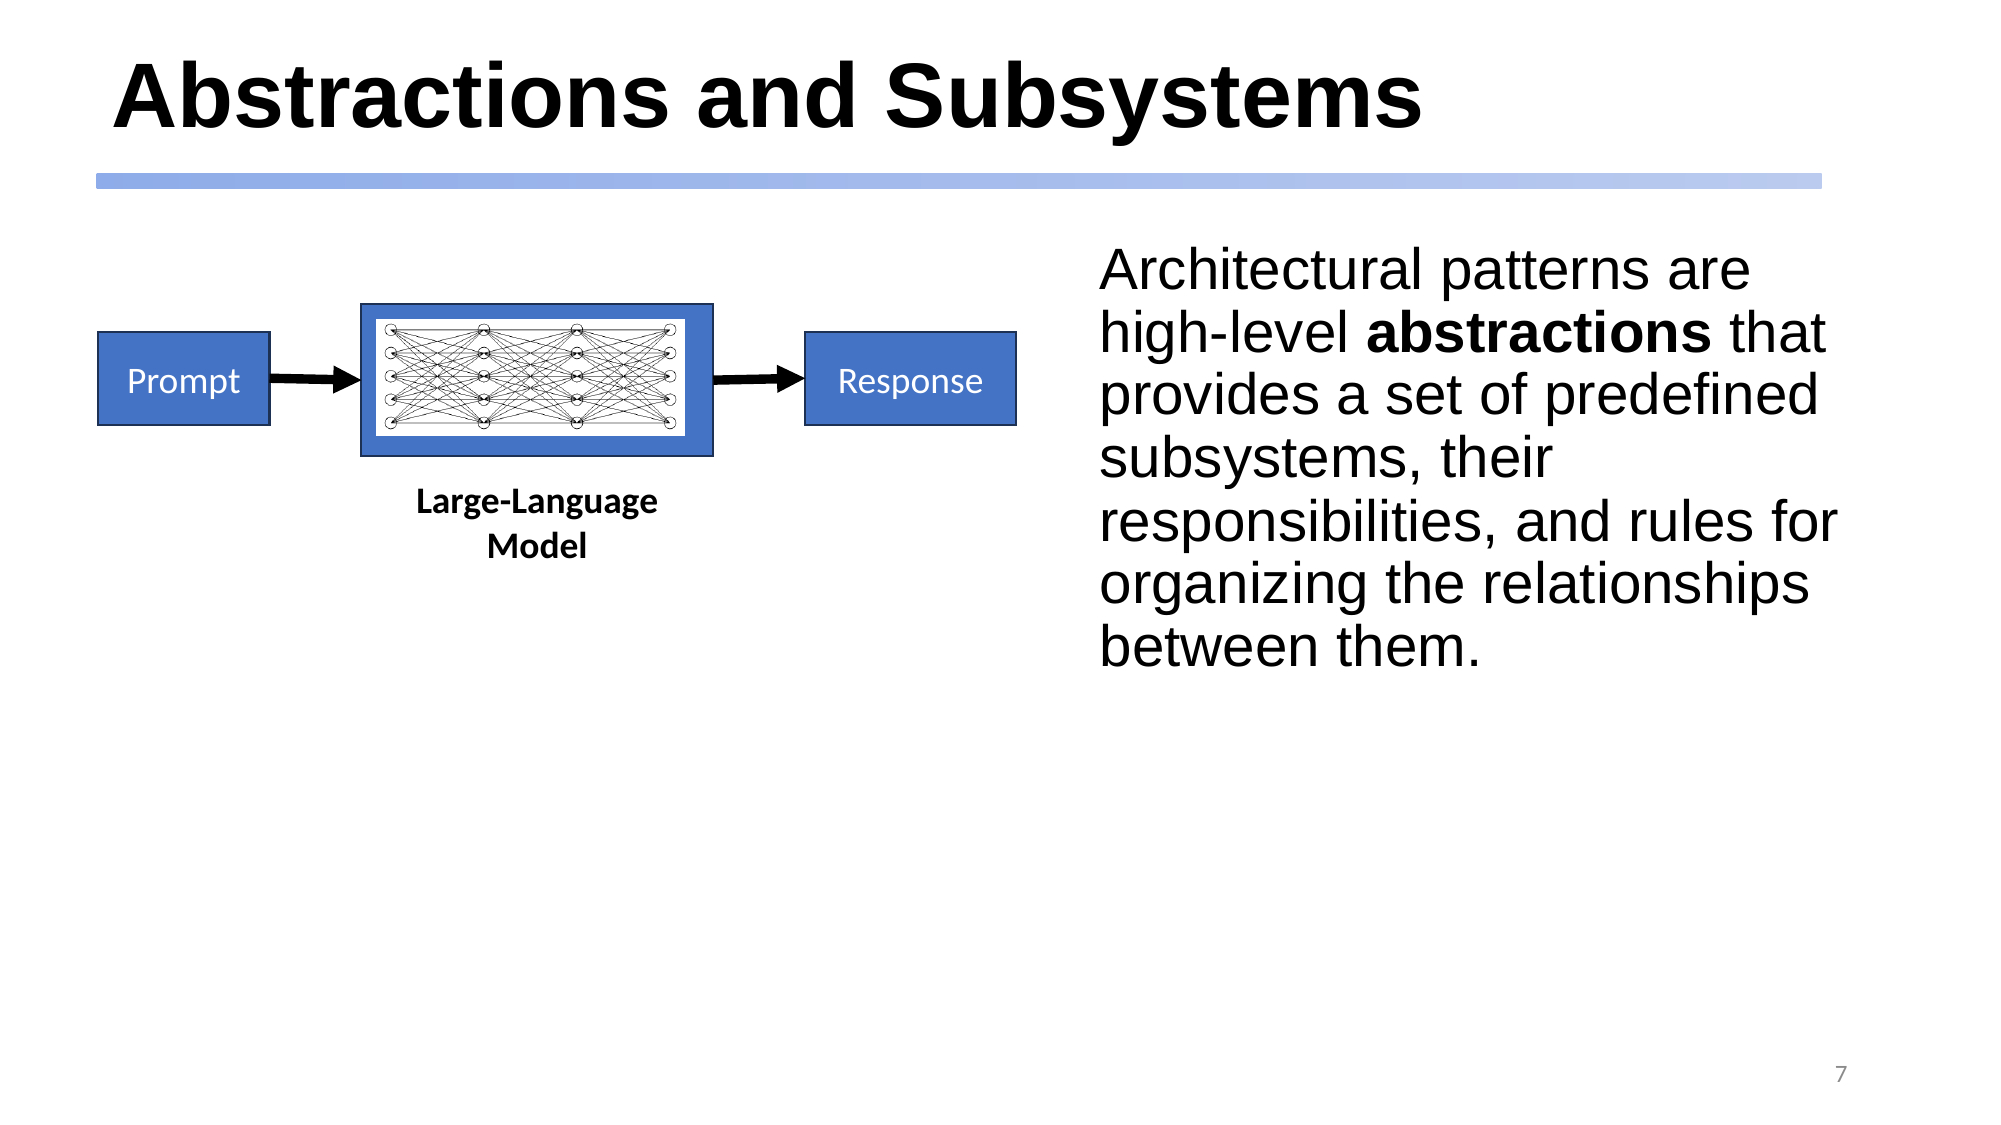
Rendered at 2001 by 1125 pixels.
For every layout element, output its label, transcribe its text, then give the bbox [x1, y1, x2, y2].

picture [376, 319, 685, 436]
slide_number 7 [1412, 1042, 1863, 1103]
list Architectural patterns are high-level abstractions that provides a set of predefined subsystems, their responsibilities, and rules for organizing the relationships between them. [1084, 231, 1903, 946]
title Abstractions and Subsystems [96, 26, 1822, 169]
text_box Large-Language Model [383, 468, 692, 574]
text_box Prompt [97, 331, 271, 426]
text_box [360, 303, 714, 457]
text_box Response [804, 331, 1017, 426]
